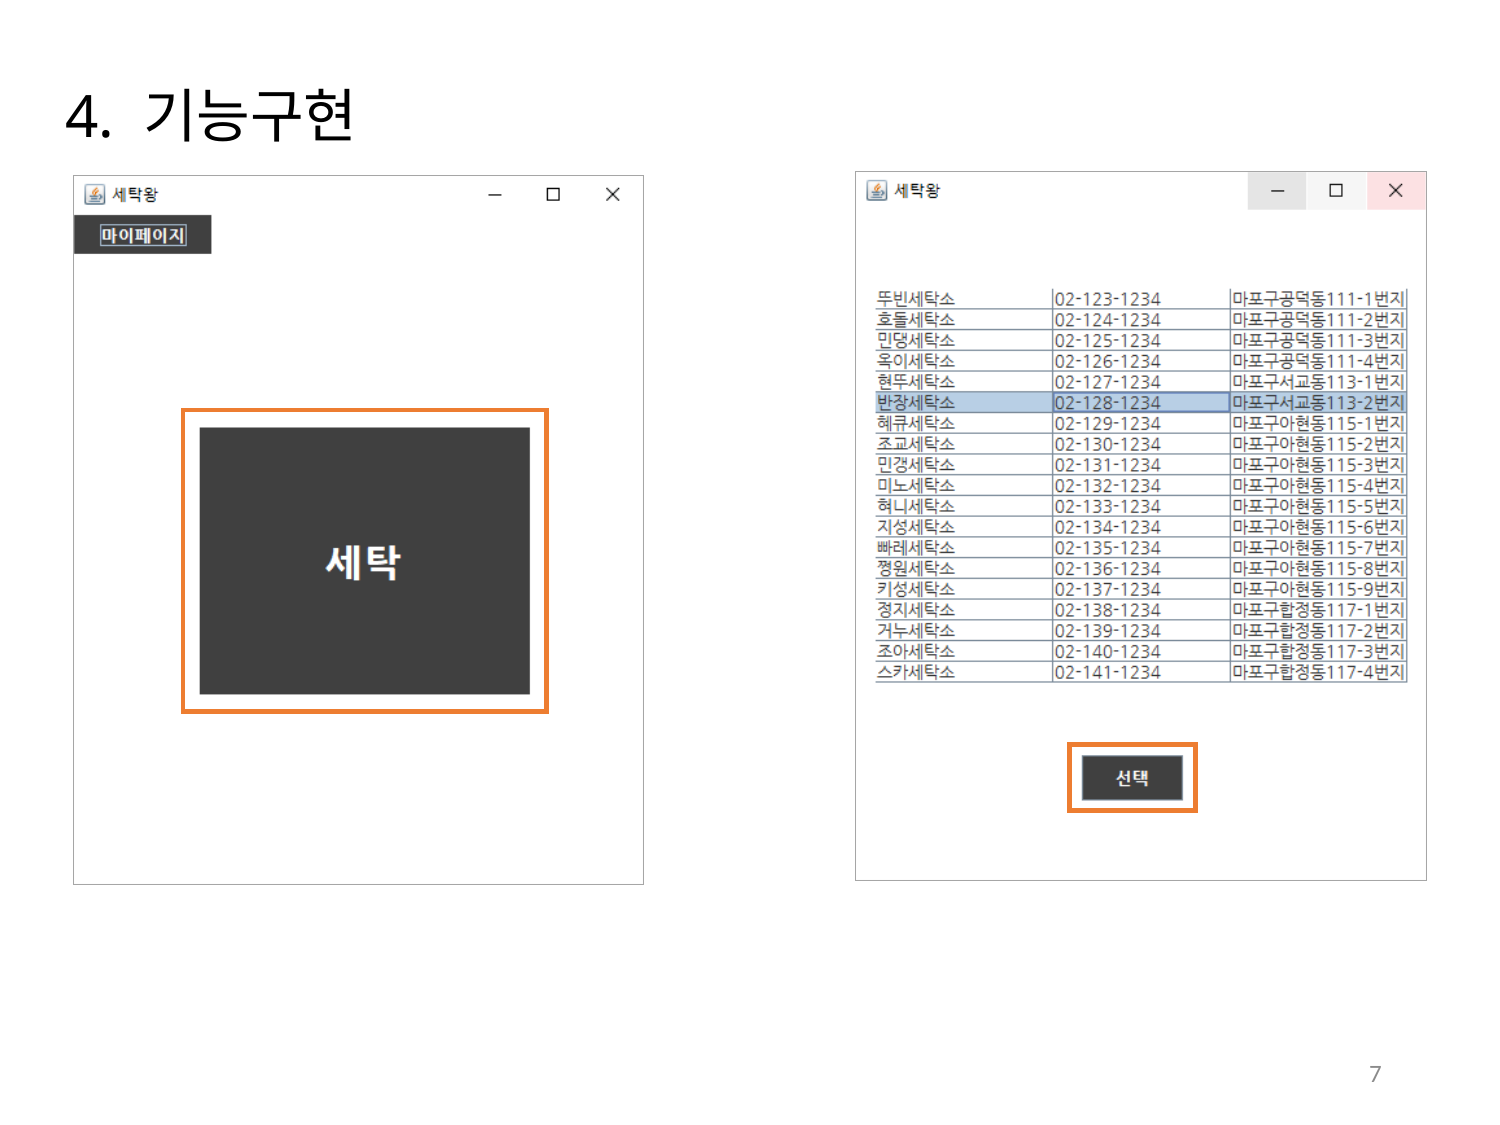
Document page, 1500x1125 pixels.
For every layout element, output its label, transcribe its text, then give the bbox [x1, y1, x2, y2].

picture [73, 175, 645, 885]
text_box 4. 기능구현 [50, 36, 372, 156]
picture [855, 171, 1427, 881]
slide_number 7 [1059, 1042, 1397, 1103]
